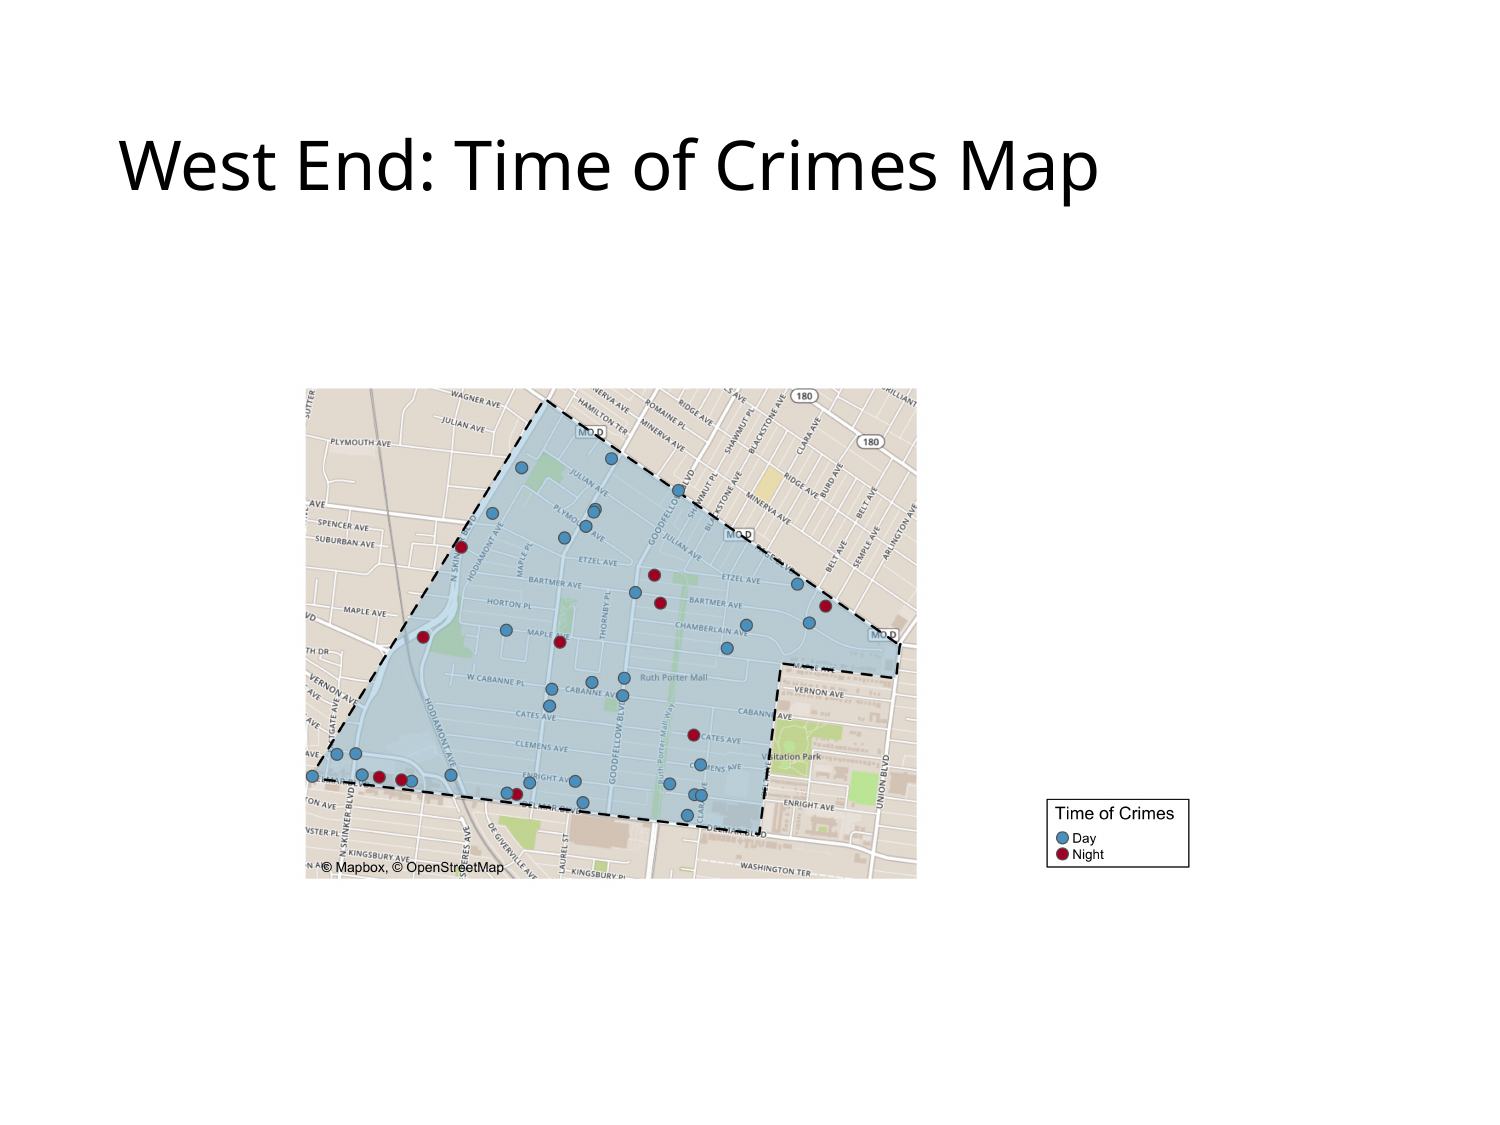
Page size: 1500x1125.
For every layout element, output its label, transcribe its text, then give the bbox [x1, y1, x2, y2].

title West End: Time of Crimes Map [103, 59, 1397, 278]
picture [287, 262, 1213, 1005]
